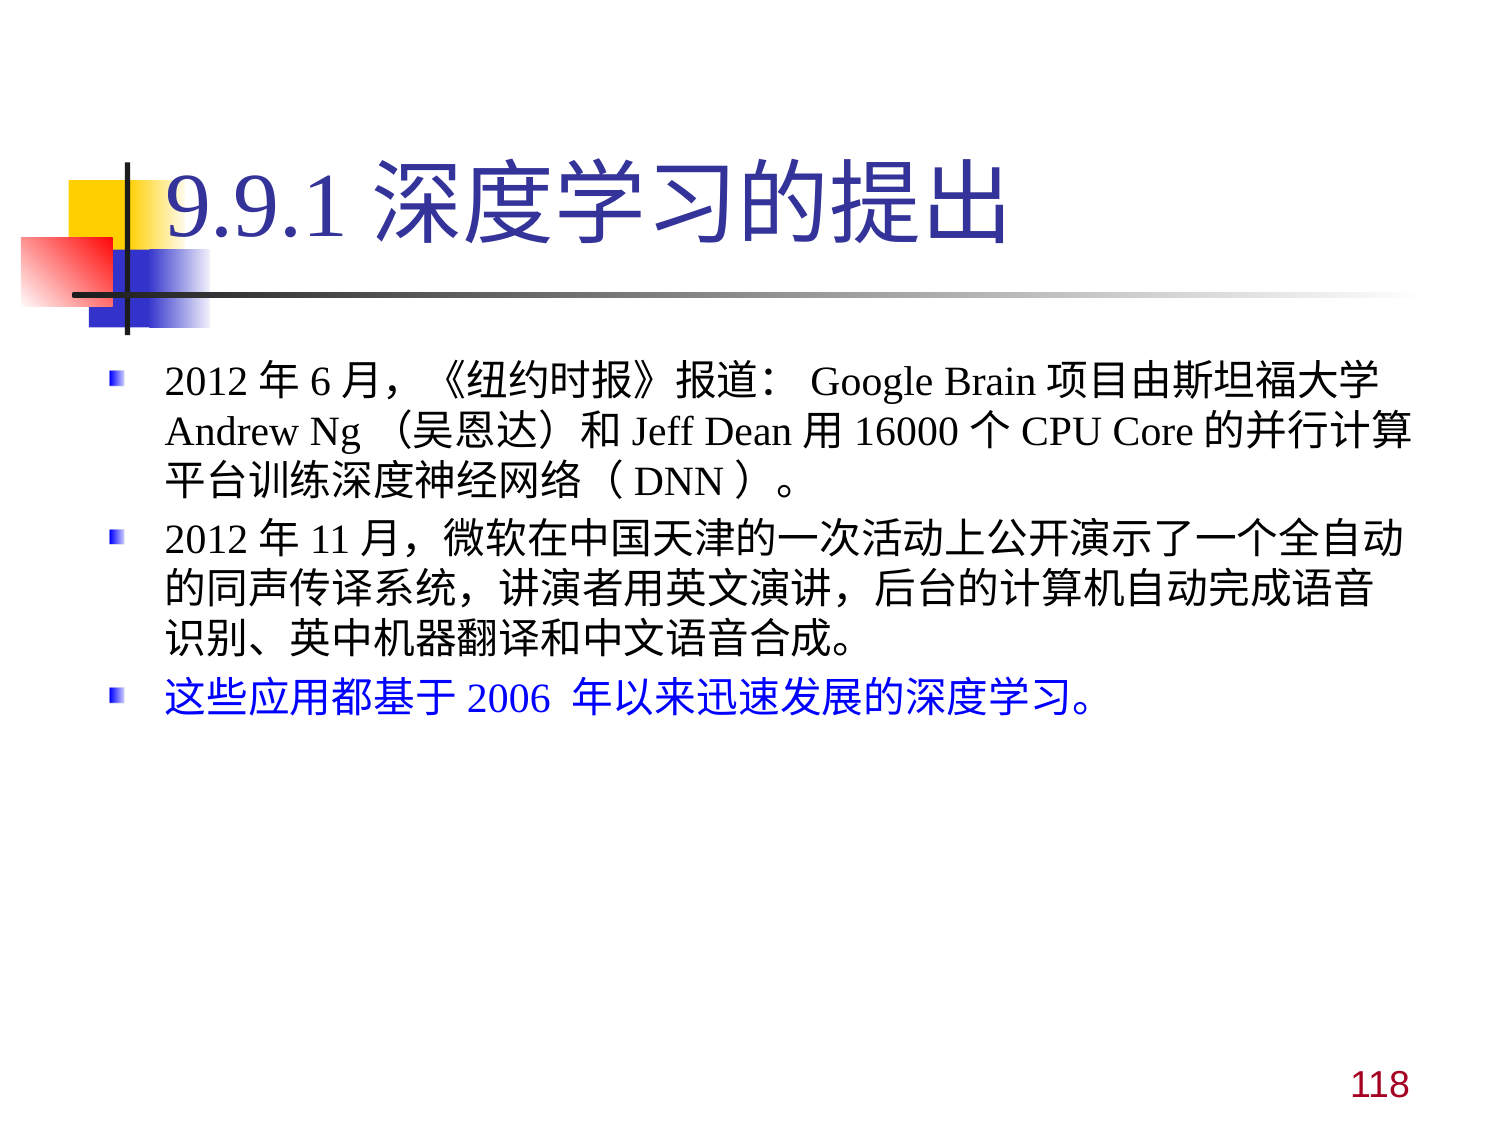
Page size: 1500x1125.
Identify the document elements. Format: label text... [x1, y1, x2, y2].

slide_number 118 [1112, 1037, 1426, 1113]
picture [108, 528, 126, 546]
title 9.9.1深度学习的提出 [150, 75, 1429, 263]
picture [108, 686, 126, 705]
list 2012年6月，《纽约时报》报道：Google Brain项目由斯坦福大学Andrew Ng（吴恩达）和Jeff Dean用16000个CPU Core的并行计算平台训练深度神经网络（DNN）。 2012年11月，微软在中国天津的一次活动上公开演示了一个全自动的同声传译系统，讲演者用英文演讲，后台的计算机自动完成语音识别、英中机器翻译和中文语音合成。 这些应用都基于2006 年以来迅速发展的深度学习。 [93, 346, 1429, 887]
picture [108, 369, 126, 388]
